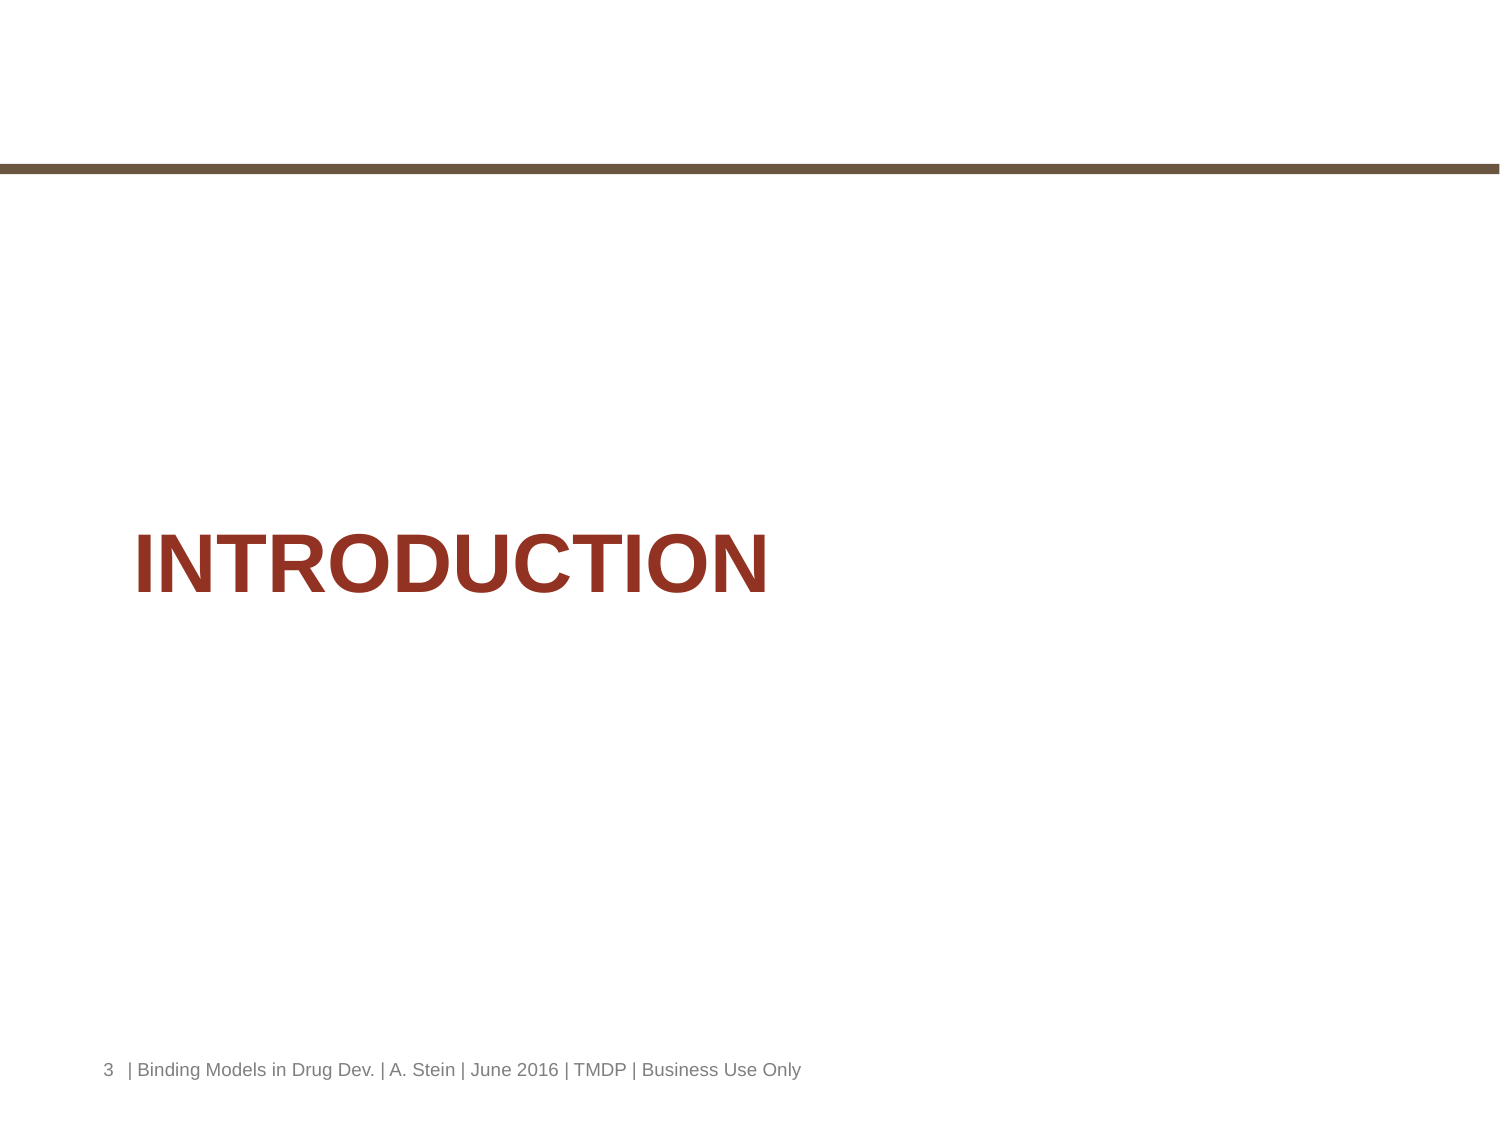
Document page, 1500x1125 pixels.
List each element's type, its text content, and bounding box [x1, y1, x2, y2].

title Introduction [118, 508, 1394, 620]
footer | Binding Models in Drug Dev. | A. Stein | June 2016 | TMDP | Business Use Only [112, 1050, 1176, 1092]
slide_number 3 [88, 1050, 154, 1091]
